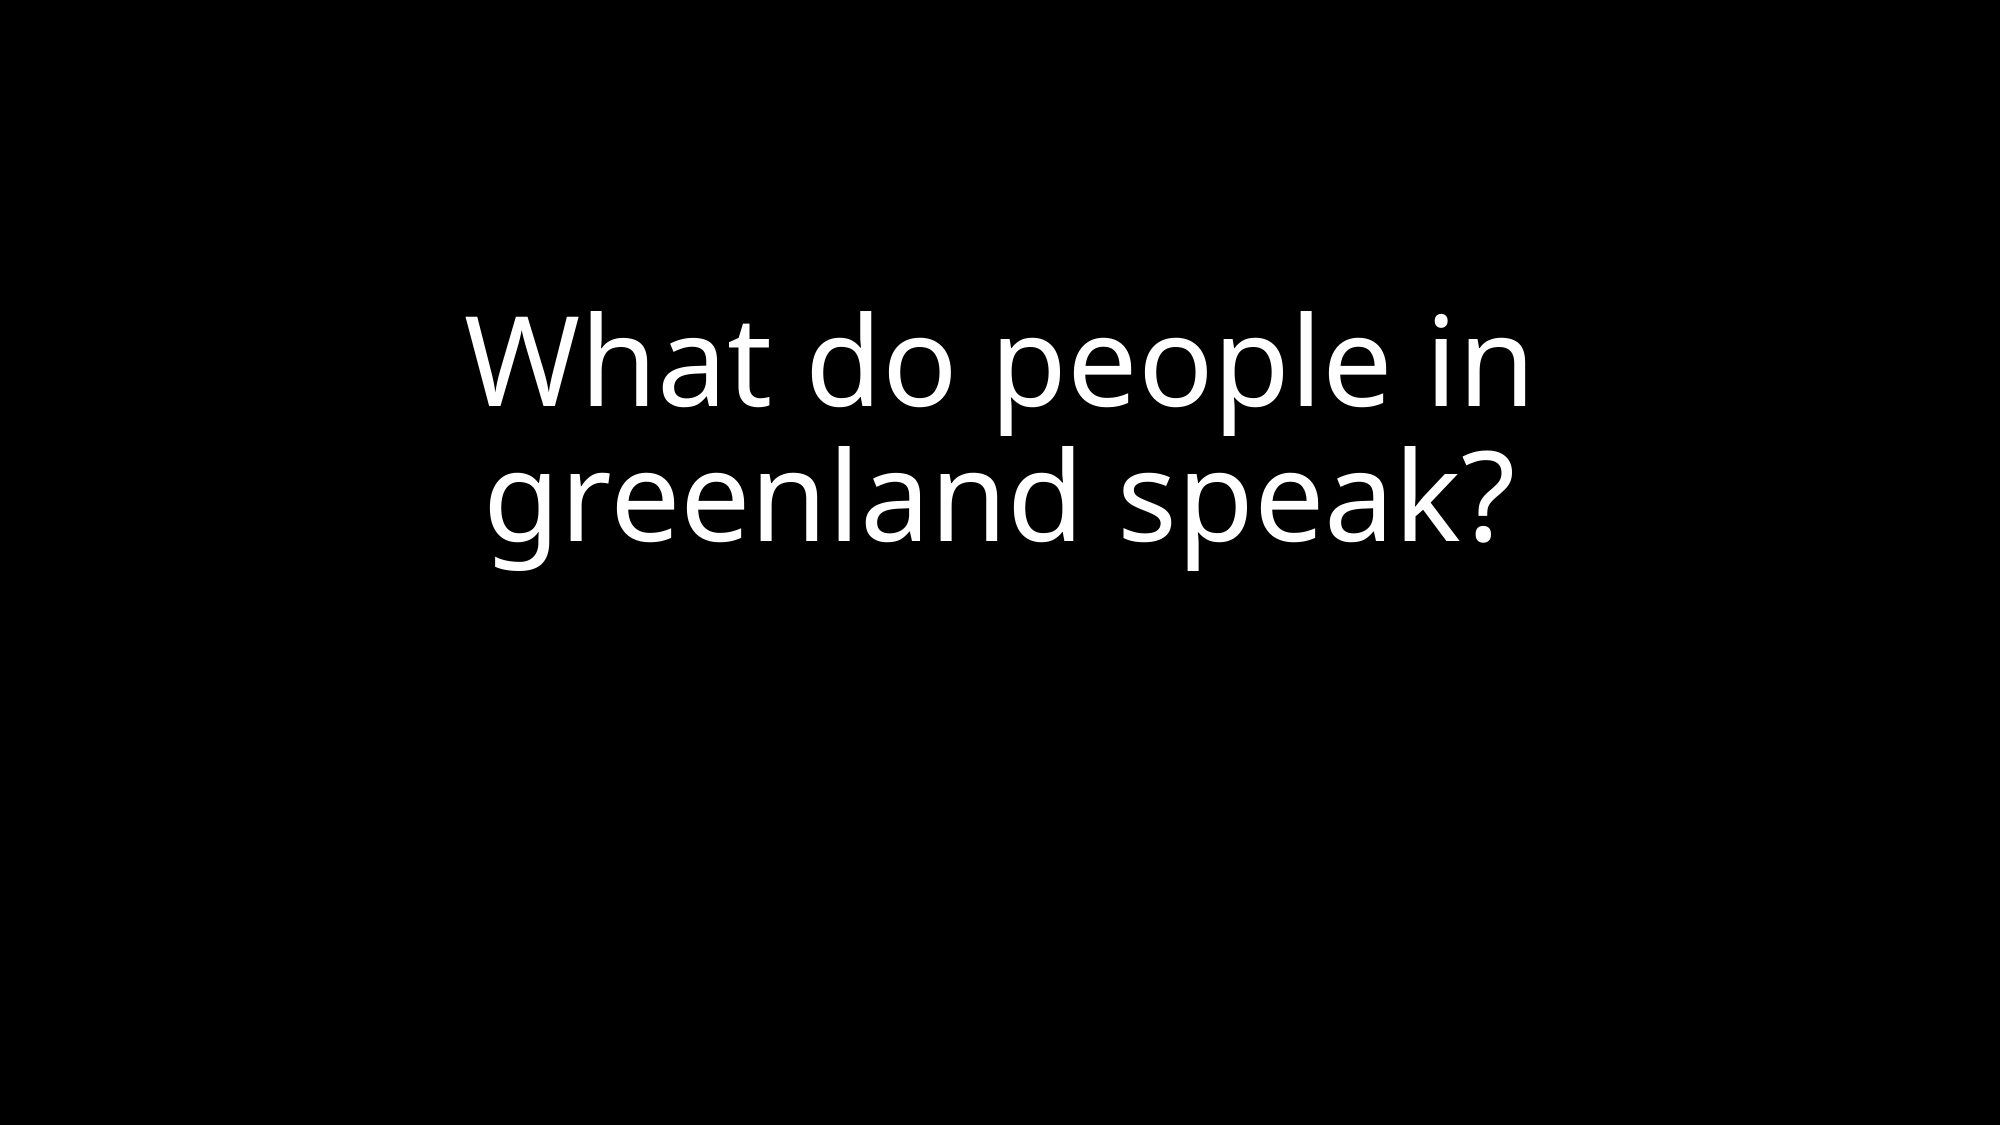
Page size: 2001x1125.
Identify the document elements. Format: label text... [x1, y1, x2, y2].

title What do people in greenland speak? [249, 184, 1750, 576]
